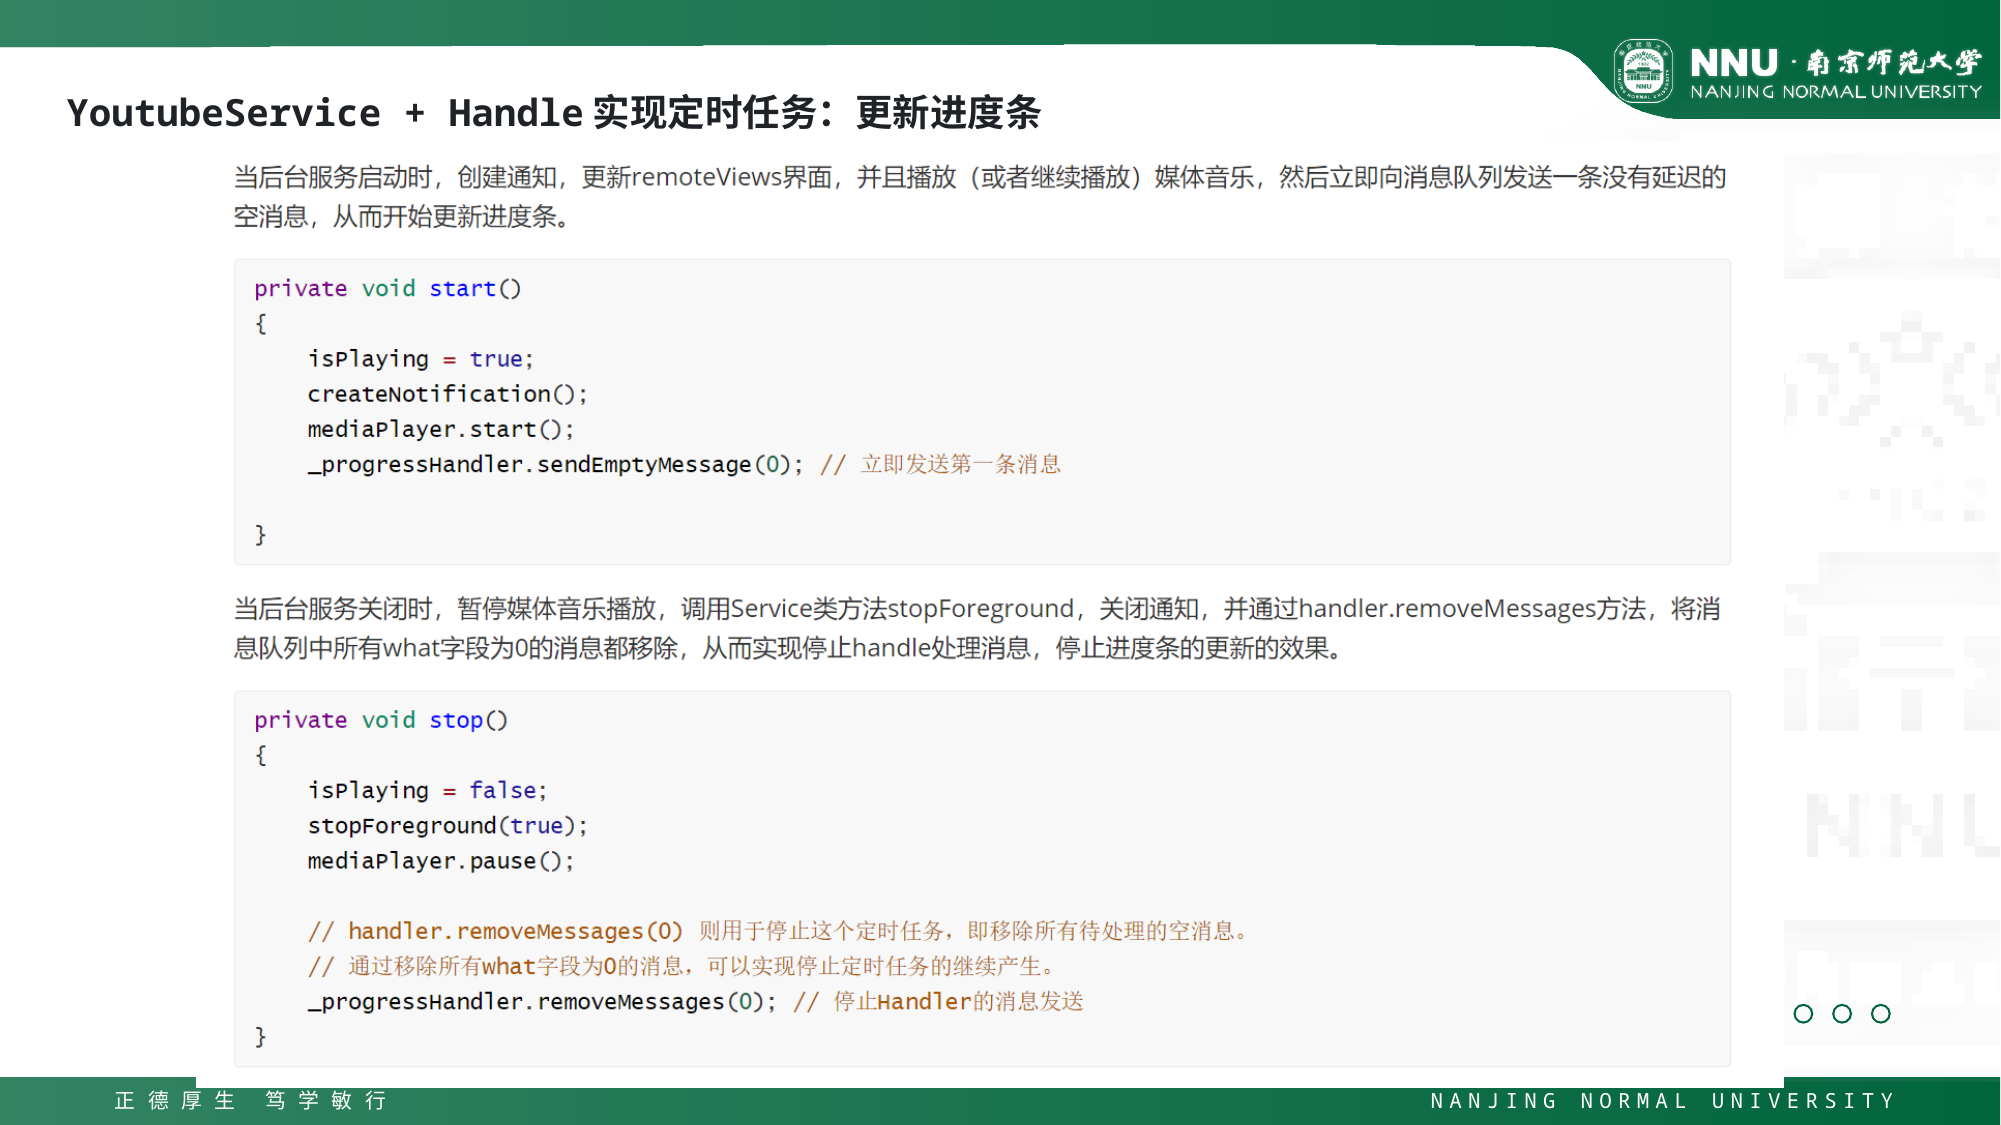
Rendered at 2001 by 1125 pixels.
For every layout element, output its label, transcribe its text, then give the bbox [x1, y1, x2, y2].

picture [196, 142, 1784, 1089]
text_box YoutubeService + Handle实现定时任务：更新进度条 [51, 82, 1281, 142]
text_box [1784, 1004, 1890, 1023]
